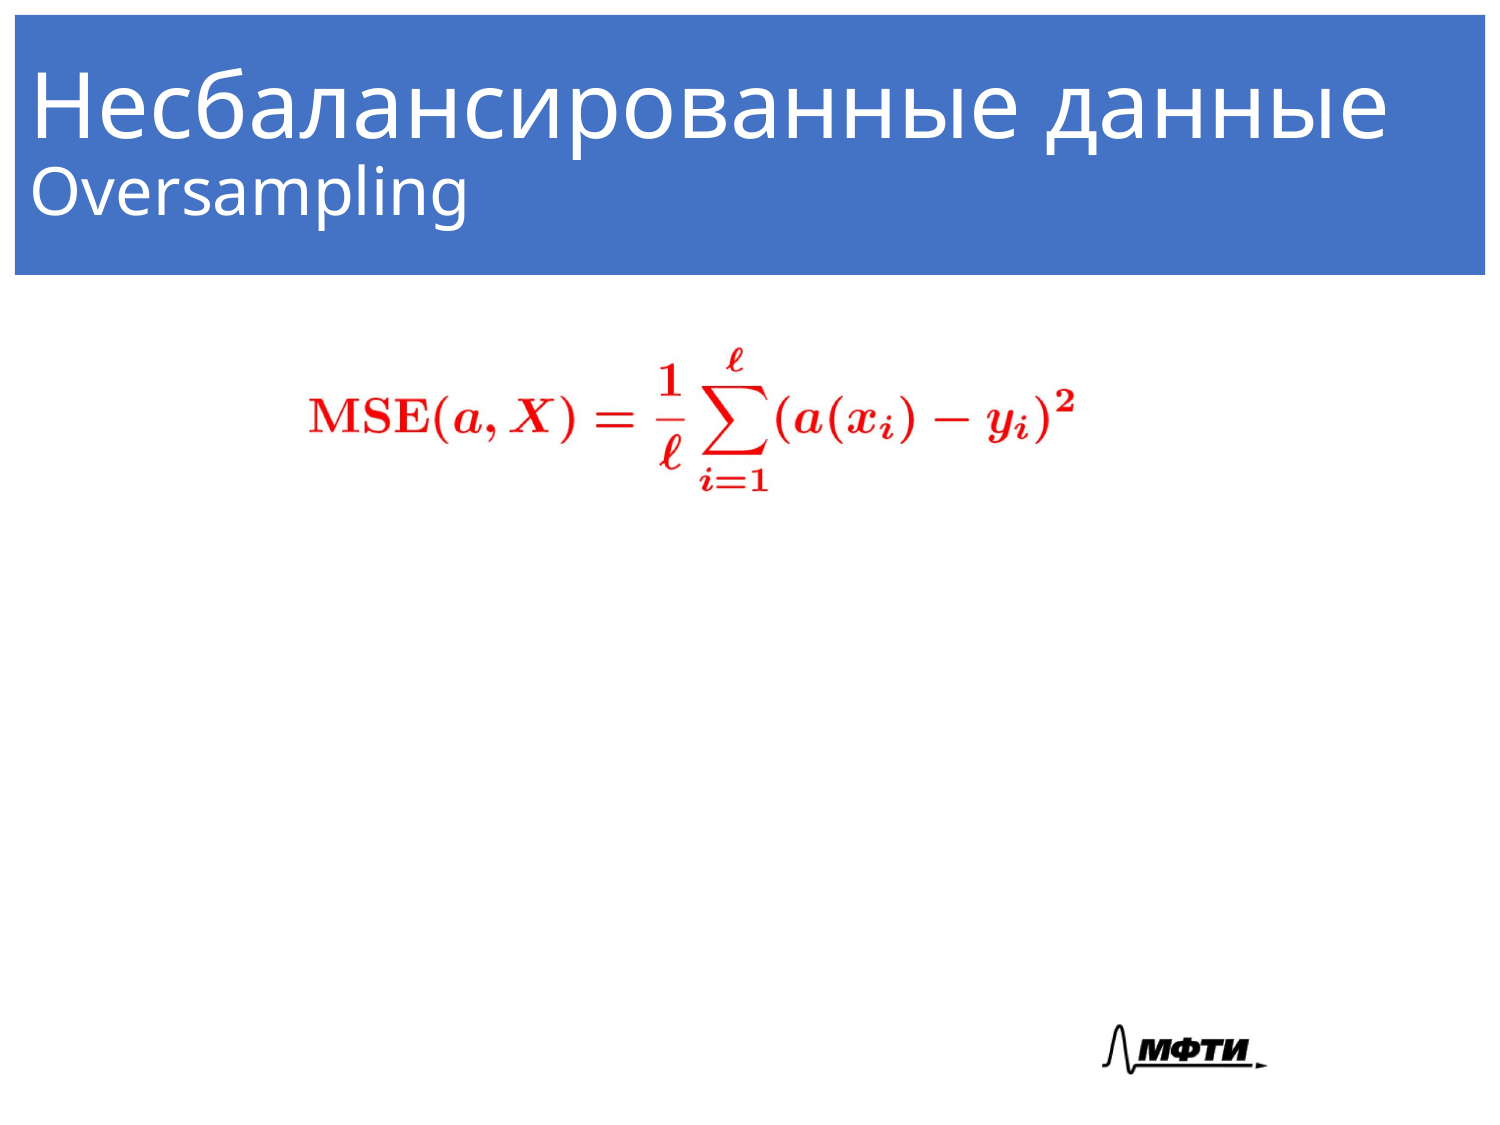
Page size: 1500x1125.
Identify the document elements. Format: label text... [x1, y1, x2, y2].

picture [177, 295, 1306, 1111]
title Несбалансированные данные Oversampling [14, 14, 1486, 275]
